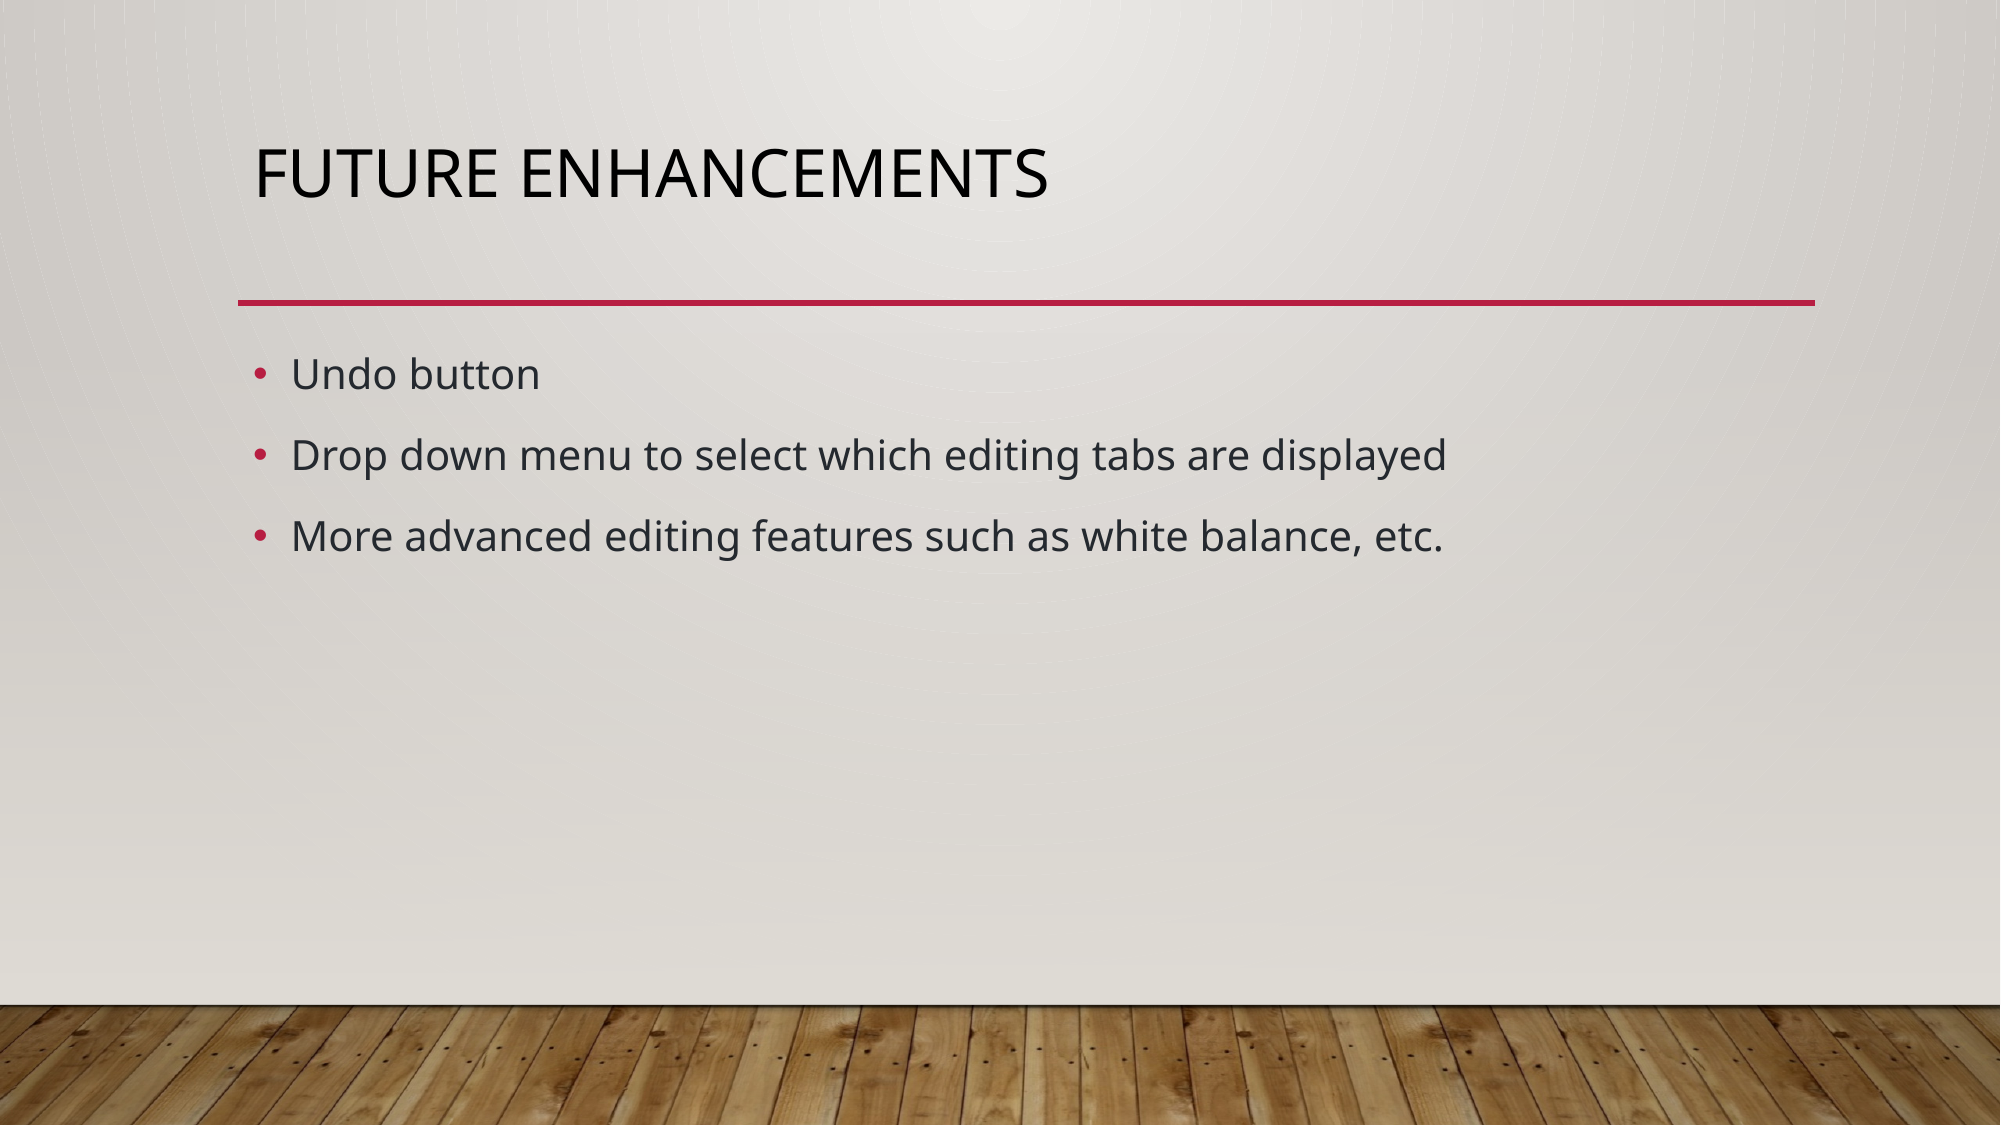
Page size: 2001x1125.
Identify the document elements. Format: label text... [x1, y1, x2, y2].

picture [0, 1005, 2000, 1125]
title Future enhancements [238, 131, 1814, 305]
list Undo button Drop down menu to select which editing tabs are displayed More advanced editing features such as white balance, etc. [238, 330, 1814, 897]
